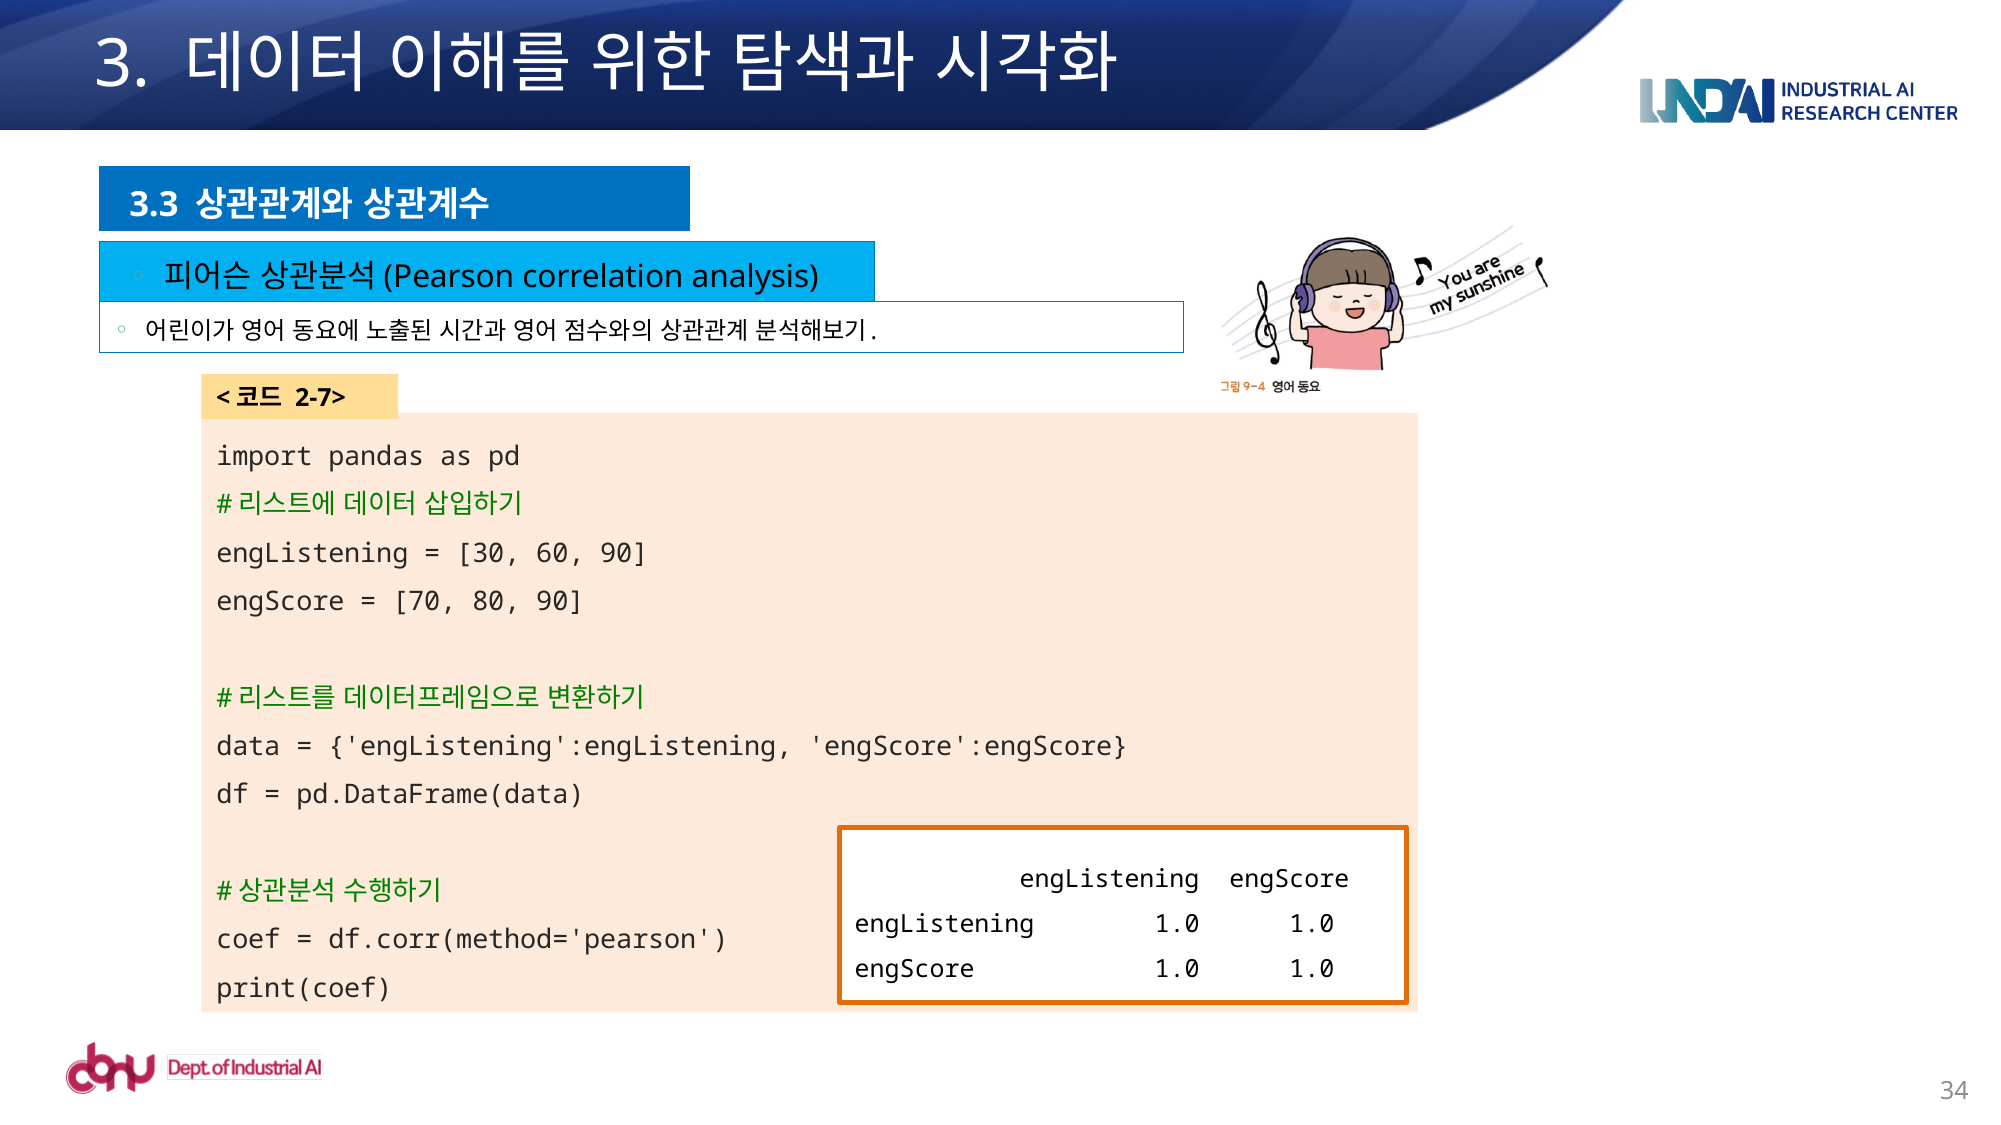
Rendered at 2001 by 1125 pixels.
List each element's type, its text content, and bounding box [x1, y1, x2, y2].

slide_number 34 [1917, 1061, 1984, 1122]
text_box import pandas as pd #리스트에 데이터 삽입하기 engListening = [30, 60, 90] engScore = [70, 80, 90] #리스트를 데이터프레임으로 변환하기 data = {'engListening':engListening, 'engScore':engScore} df = pd.DataFrame(data) #상관분석 수행하기 coef = df.corr(method='pearson') print(coef) [201, 412, 1418, 1013]
picture [66, 1042, 333, 1094]
title 3. 데이터 이해를 위한 탐색과 시각화 [79, 9, 1400, 120]
text_box 3.3 상관관계와 상관계수 [99, 166, 690, 231]
text_box engListening engScore engListening 1.0 1.0 engScore 1.0 1.0 [839, 827, 1407, 1003]
picture [0, 0, 2000, 130]
picture [1217, 201, 1552, 394]
text_box <코드 2-7> [201, 374, 399, 419]
text_box 어린이가 영어 동요에 노출된 시간과 영어 점수와의 상관관계 분석해보기. [99, 301, 1184, 353]
text_box 피어슨 상관분석(Pearson correlation analysis) [99, 241, 875, 302]
